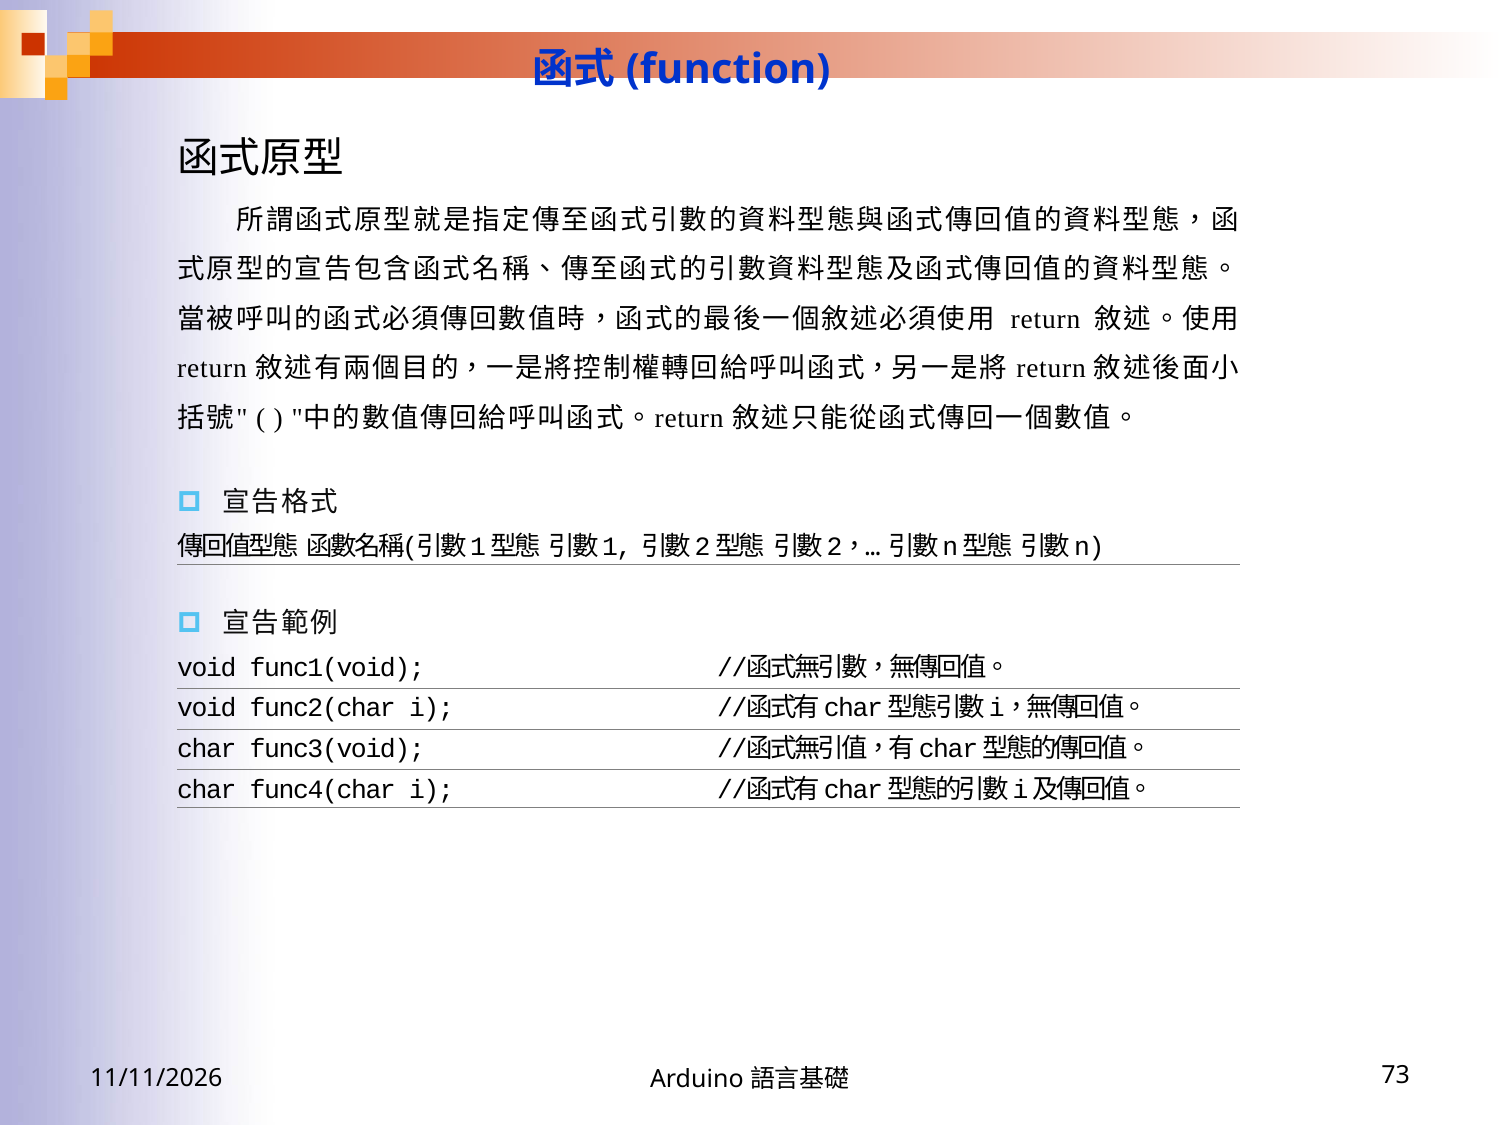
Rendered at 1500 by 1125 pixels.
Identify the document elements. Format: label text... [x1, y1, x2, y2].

slide_number 73 [1074, 1025, 1425, 1100]
picture [0, 0, 275, 55]
picture [0, 78, 1241, 1125]
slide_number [75, 1024, 425, 1103]
text_box 函式(function) [517, 34, 847, 100]
footer Arduino語言基礎 [512, 1025, 988, 1100]
text_box 函式原型 [103, 118, 360, 187]
